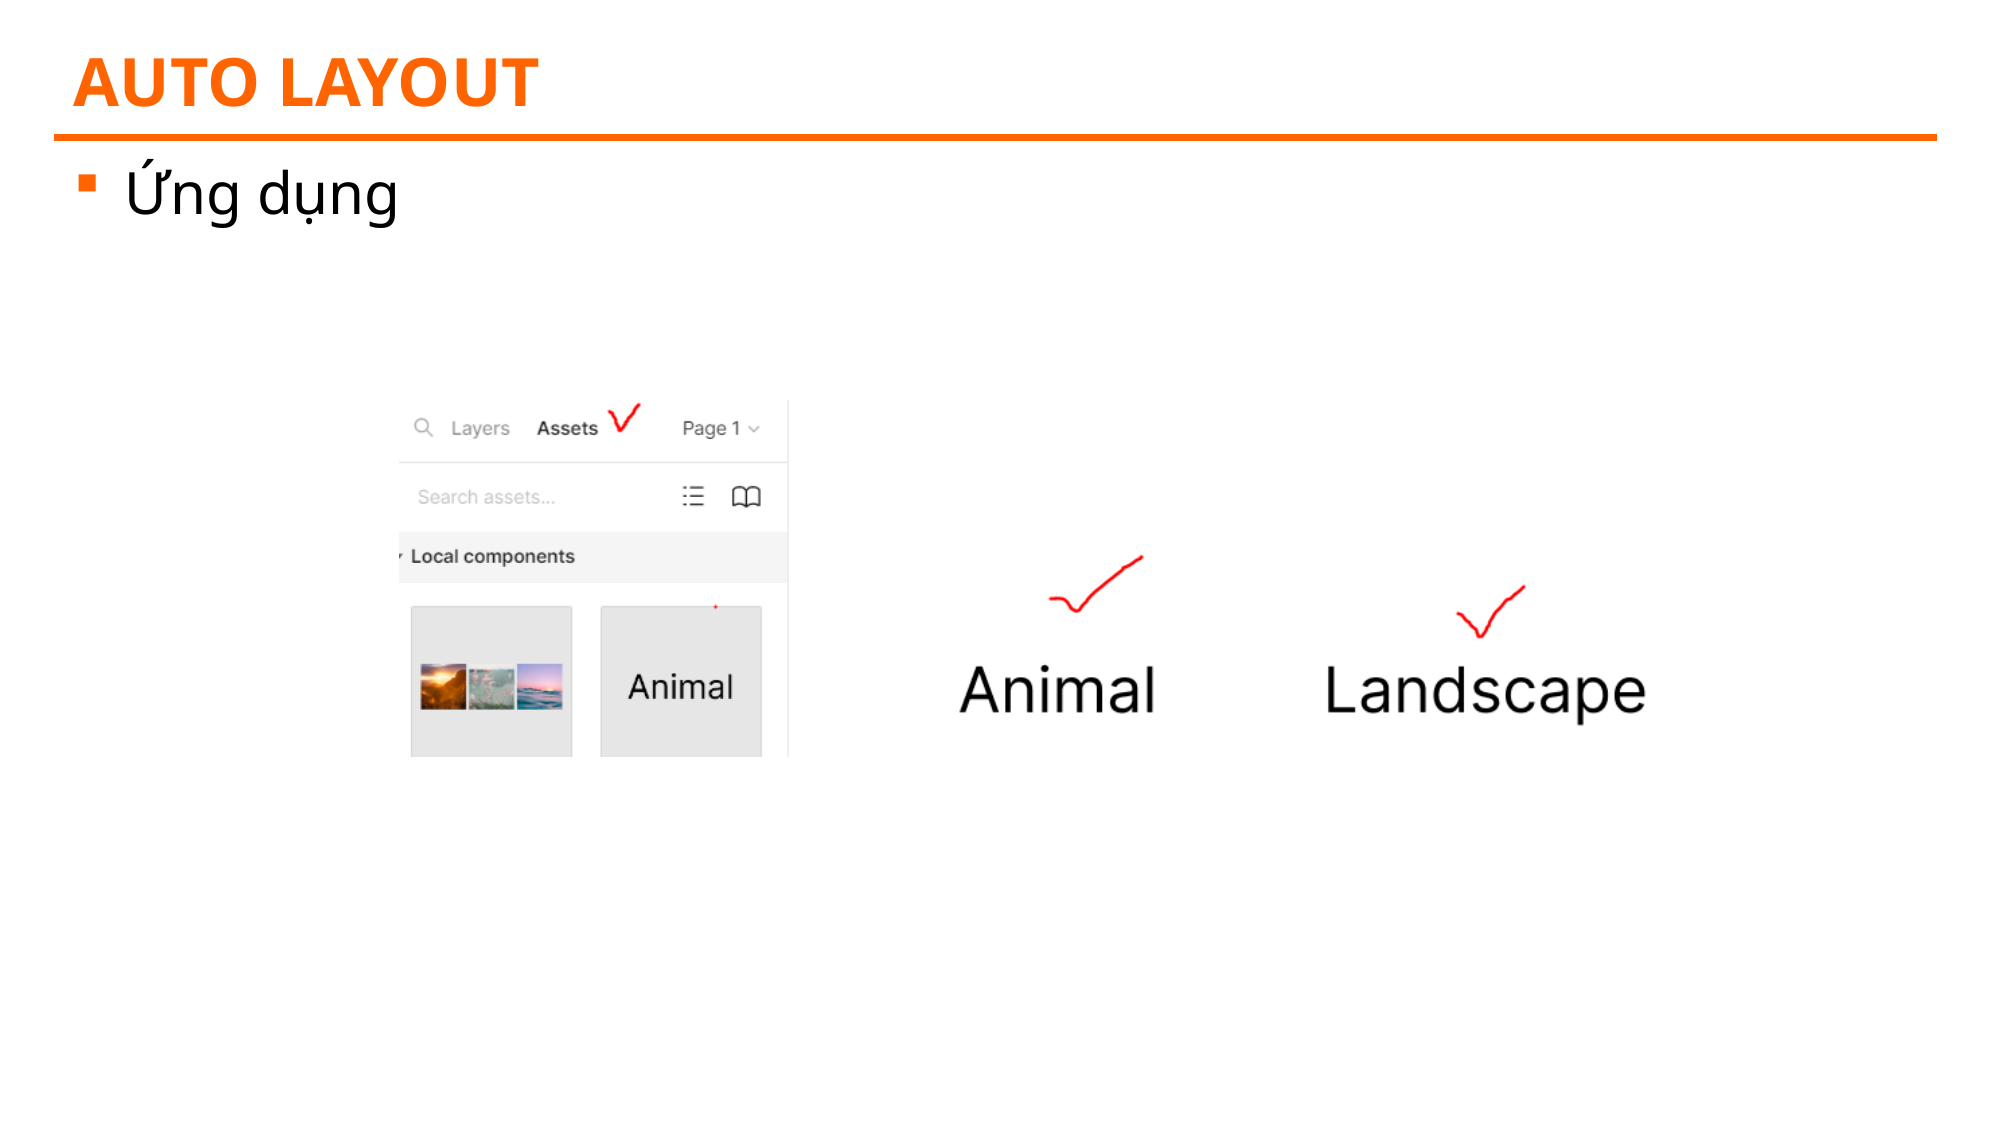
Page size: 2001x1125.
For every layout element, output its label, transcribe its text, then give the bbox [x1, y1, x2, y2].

picture [399, 400, 1686, 757]
title Auto layout [53, 29, 1938, 130]
list Ứng dụng [53, 145, 988, 400]
